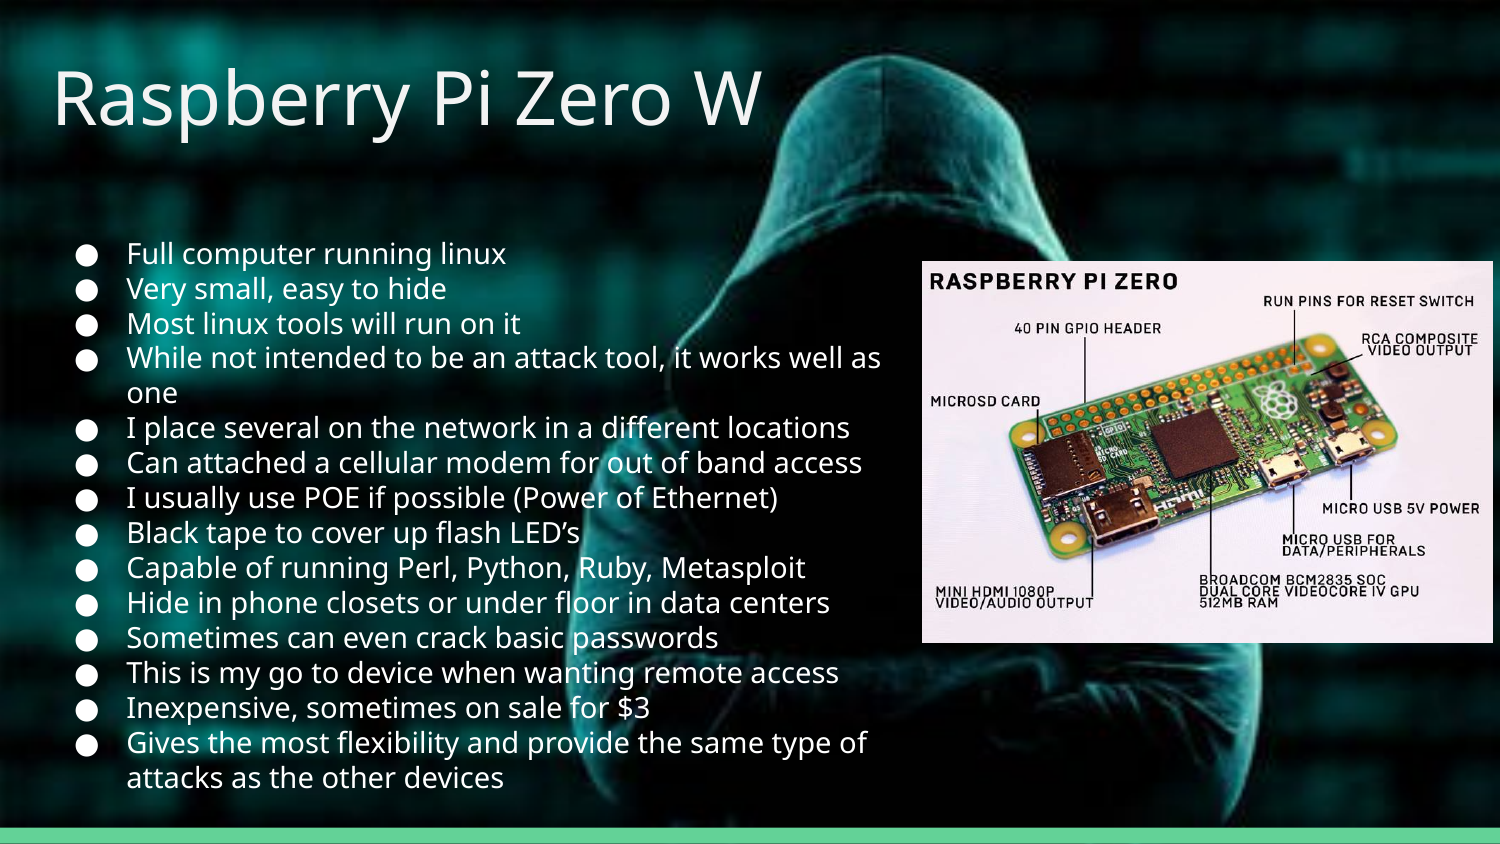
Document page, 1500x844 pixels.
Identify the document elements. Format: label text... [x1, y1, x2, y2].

picture [0, 0, 1500, 827]
text_box Full computer running linux Very small, easy to hide Most linux tools will run on it While not intended to be an attack tool, it works well as one I place several on the network in a different locations Can attached a cellular modem for out of band access I usually use POE if possible (Power of Ethernet) Black tape to cover up flash LED’s Capable of running Perl, Python, Ruby, Metasploit Hide in phone closets or under floor in data centers Sometimes can even crack basic passwords This is my go to device when wanting remote access Inexpensive, sometimes on sale for $3 Gives the most flexibility and provide the same type of attacks as the other devices [36, 219, 935, 775]
title Raspberry Pi Zero W [36, 35, 1245, 130]
